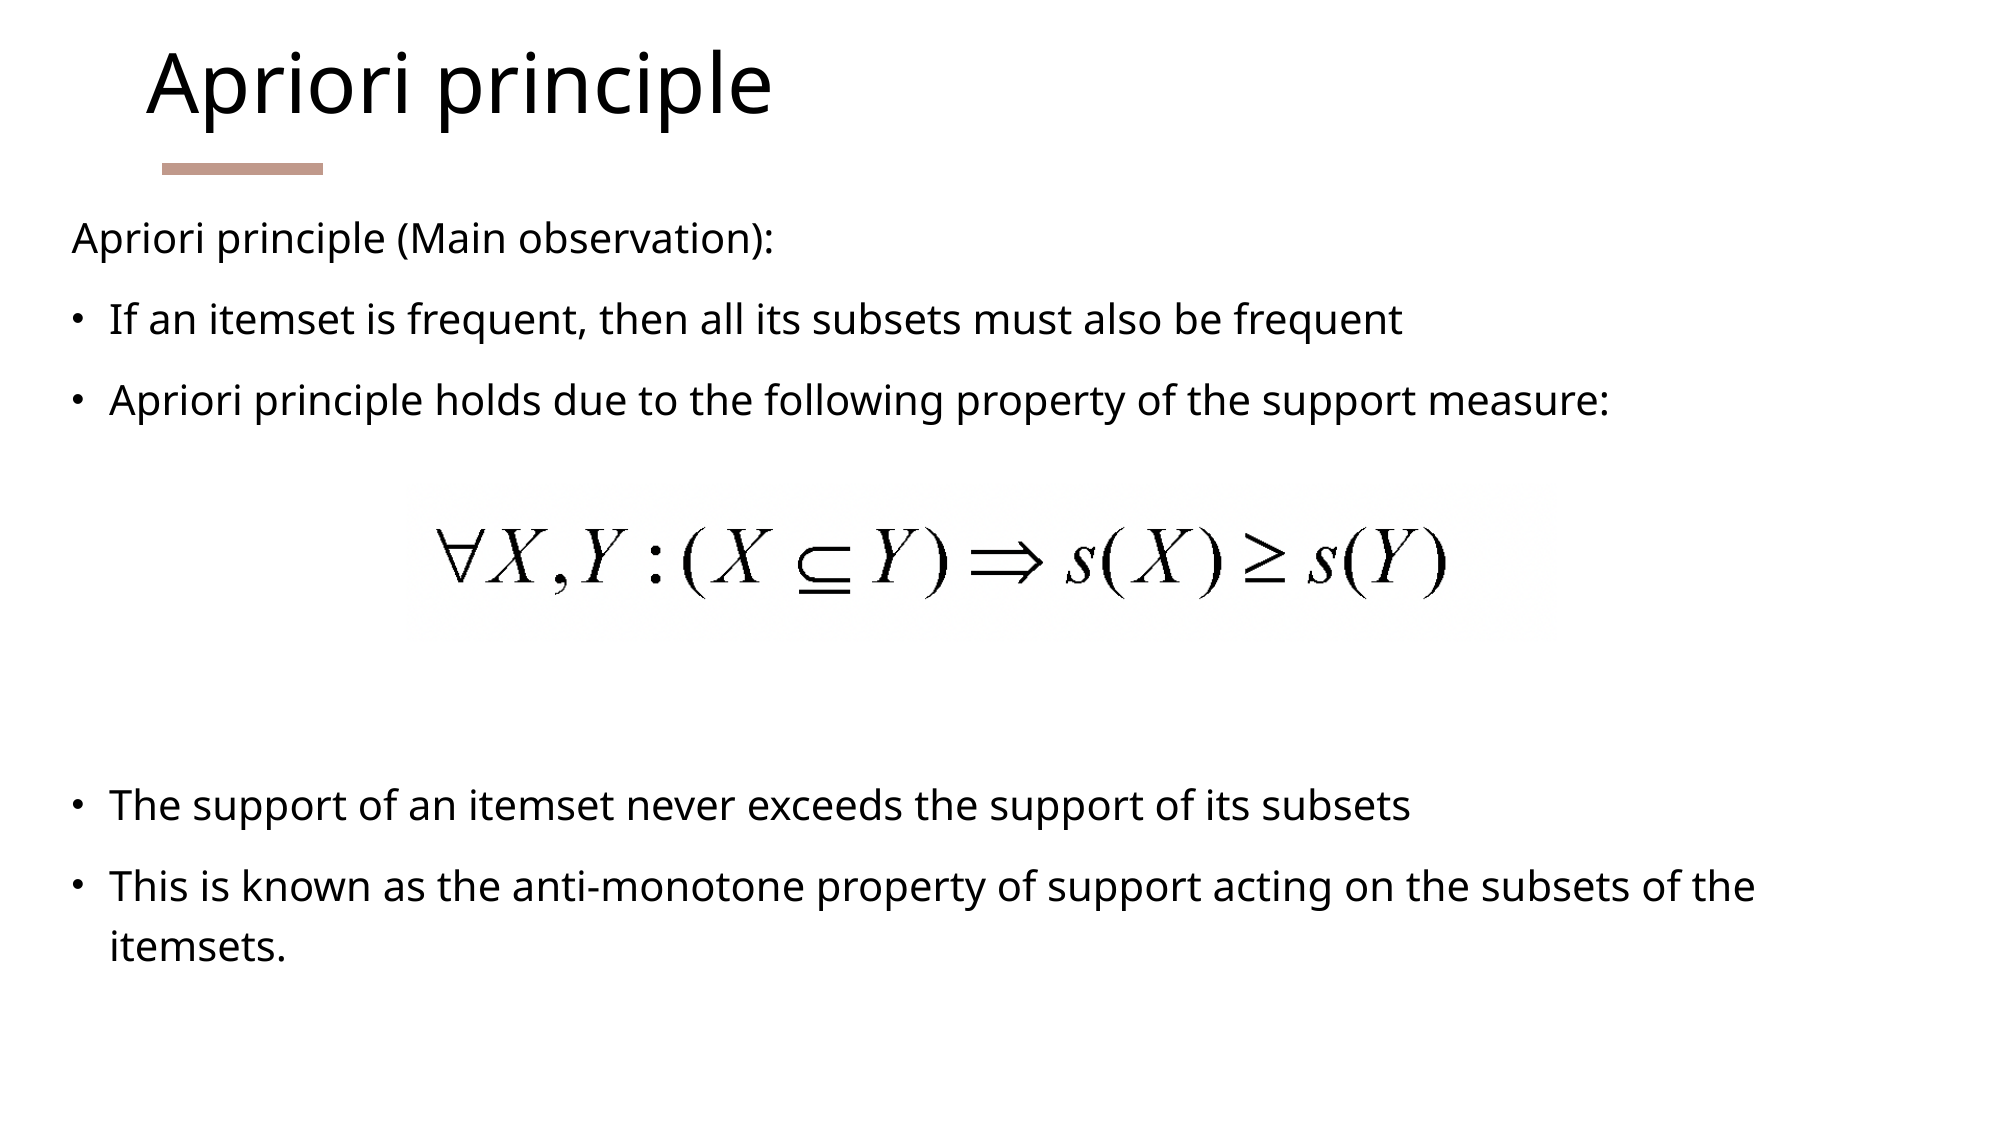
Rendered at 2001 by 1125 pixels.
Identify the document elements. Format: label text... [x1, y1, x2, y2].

list Apriori principle (Main observation): If an itemset is frequent, then all its subsets must also be frequent Apriori principle holds due to the following property of the support measure: The support of an itemset never exceeds the support of its subsets This is known as the anti-monotone property of support acting on the subsets of the itemsets. [56, 194, 1850, 1087]
title Apriori principle [131, 22, 1832, 194]
picture [406, 483, 1557, 642]
